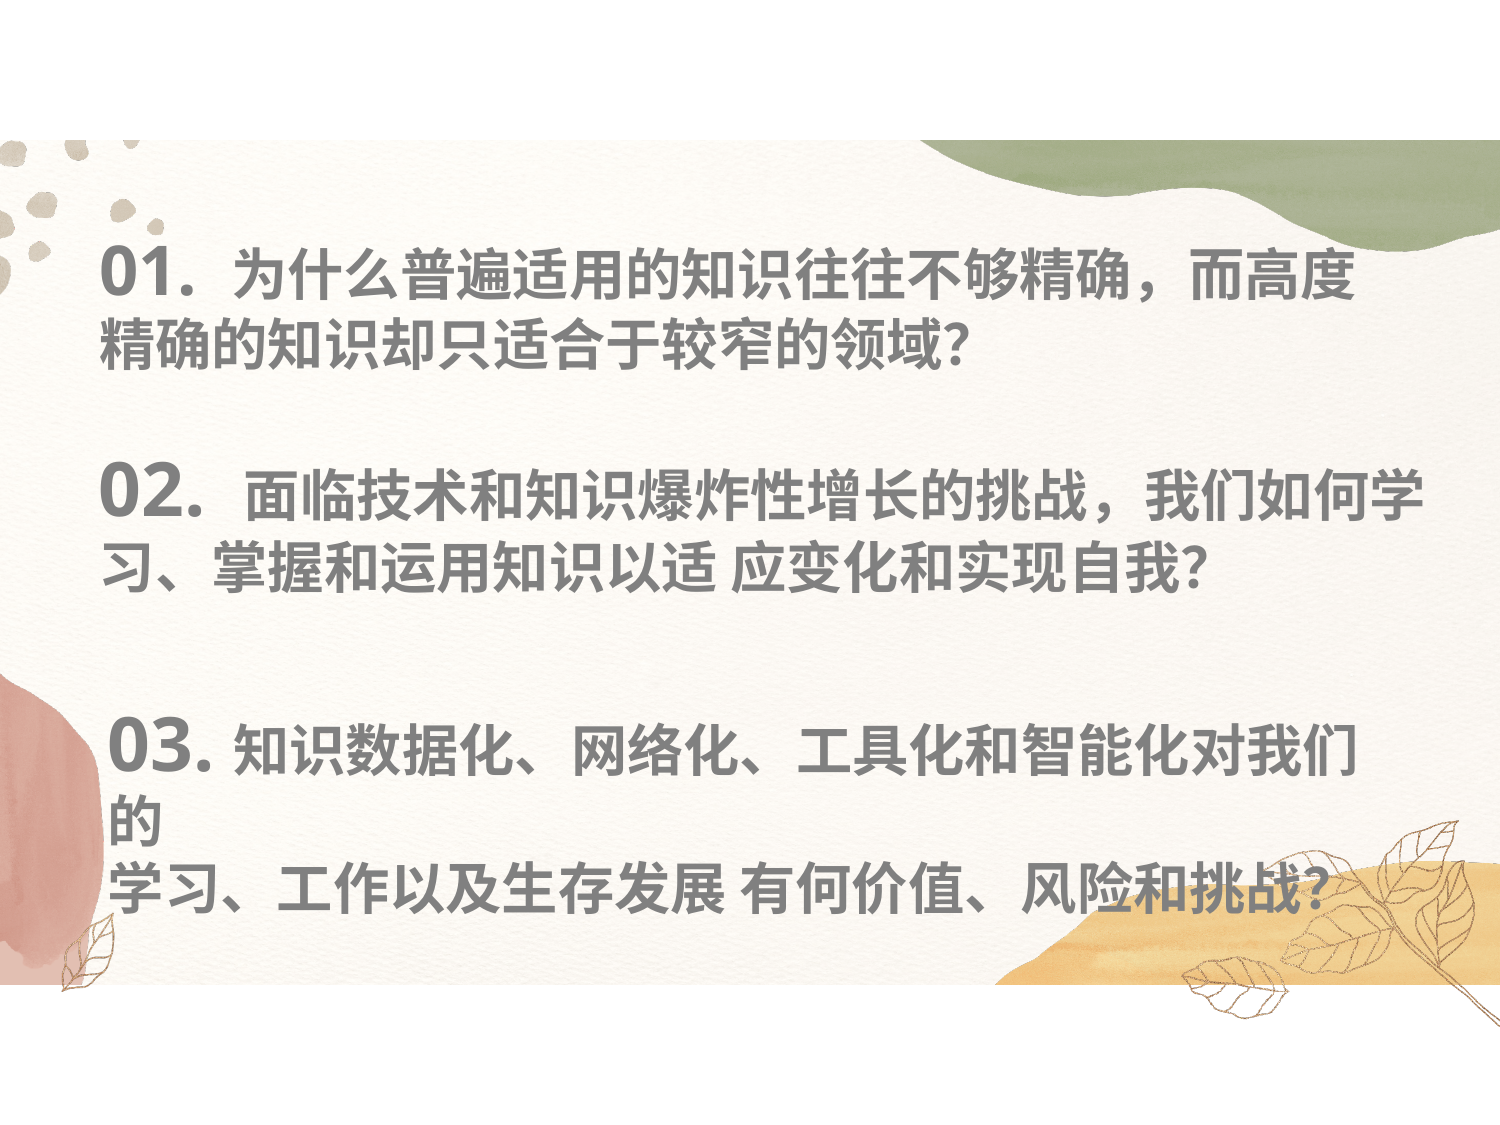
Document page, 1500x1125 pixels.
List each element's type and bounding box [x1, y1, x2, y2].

picture [0, 140, 1500, 1053]
